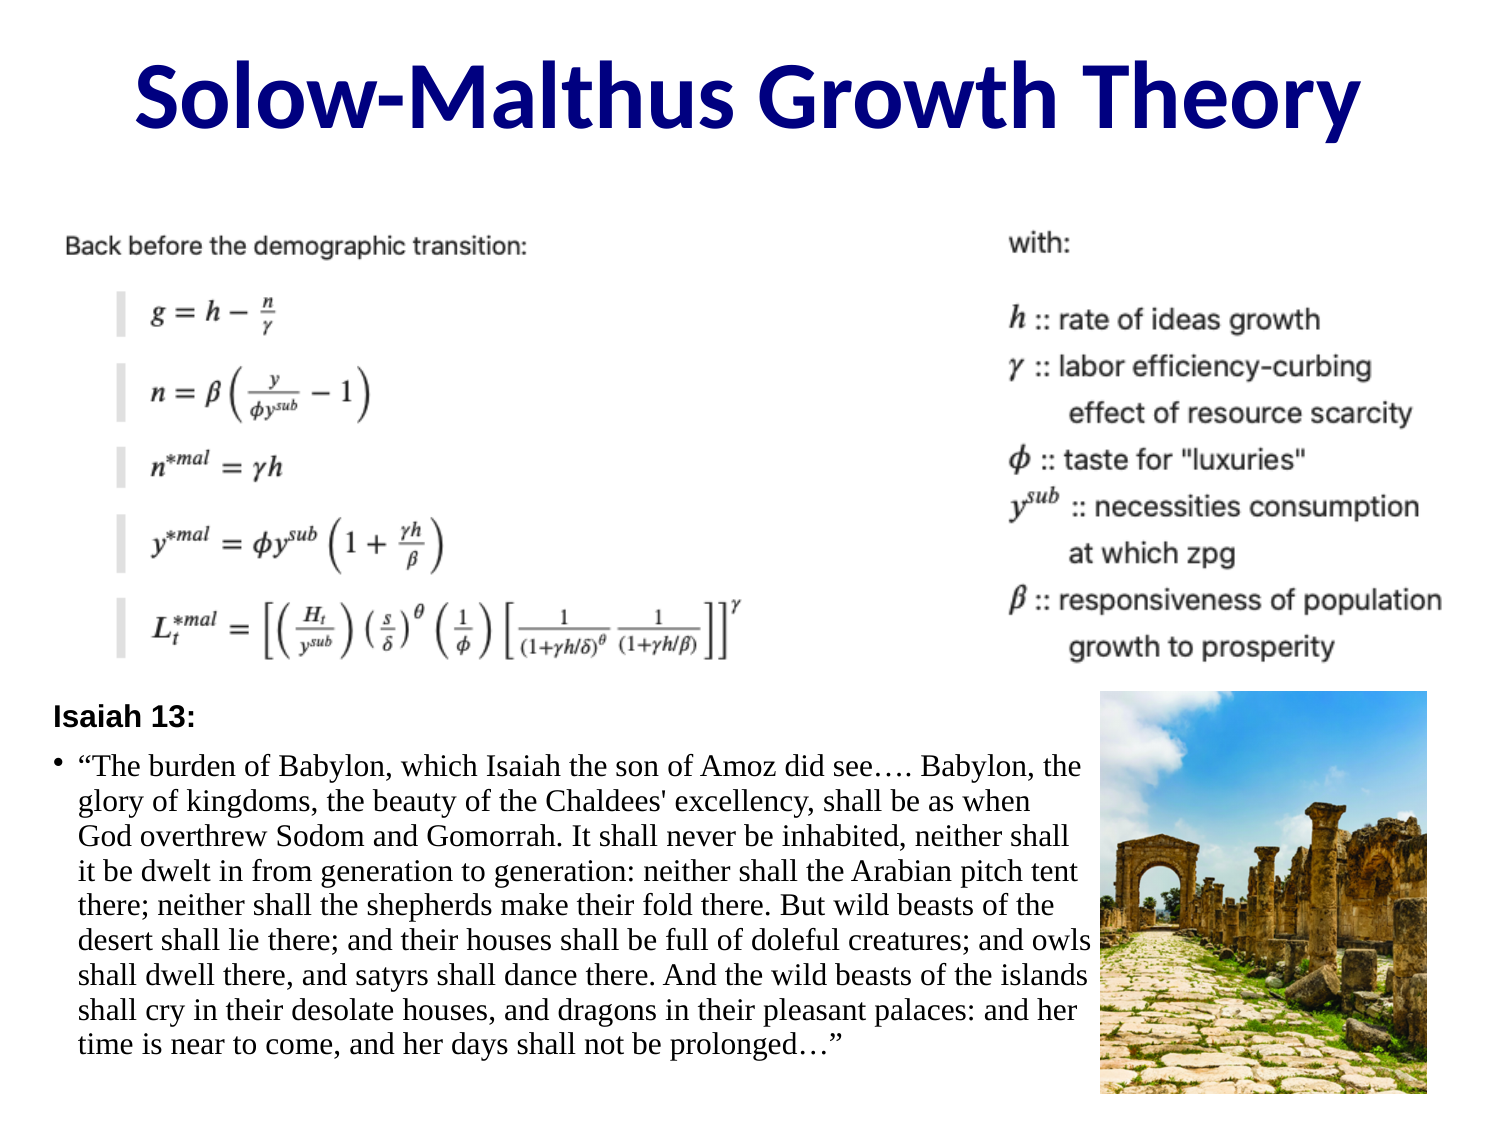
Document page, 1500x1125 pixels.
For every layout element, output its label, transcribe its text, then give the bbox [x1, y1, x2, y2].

list Isaiah 13: “The burden of Babylon, which Isaiah the son of Amoz did see…. Babylon, the glory of kingdoms, the beauty of the Chaldees' excellency, shall be as when God overthrew Sodom and Gomorrah. It shall never be inhabited, neither shall it be dwelt in from generation to generation: neither shall the Arabian pitch tent there; neither shall the shepherds make their fold there. But wild beasts of the desert shall lie there; and their houses shall be full of doleful creatures; and owls shall dwell there, and satyrs shall dance there. And the wild beasts of the islands shall cry in their desolate houses, and dragons in their pleasant palaces: and her time is near to come, and her days shall not be prolonged…” [44, 691, 1101, 1095]
picture [996, 208, 1452, 1094]
picture [45, 208, 761, 692]
title Solow-Malthus Growth Theory [44, 0, 1453, 209]
